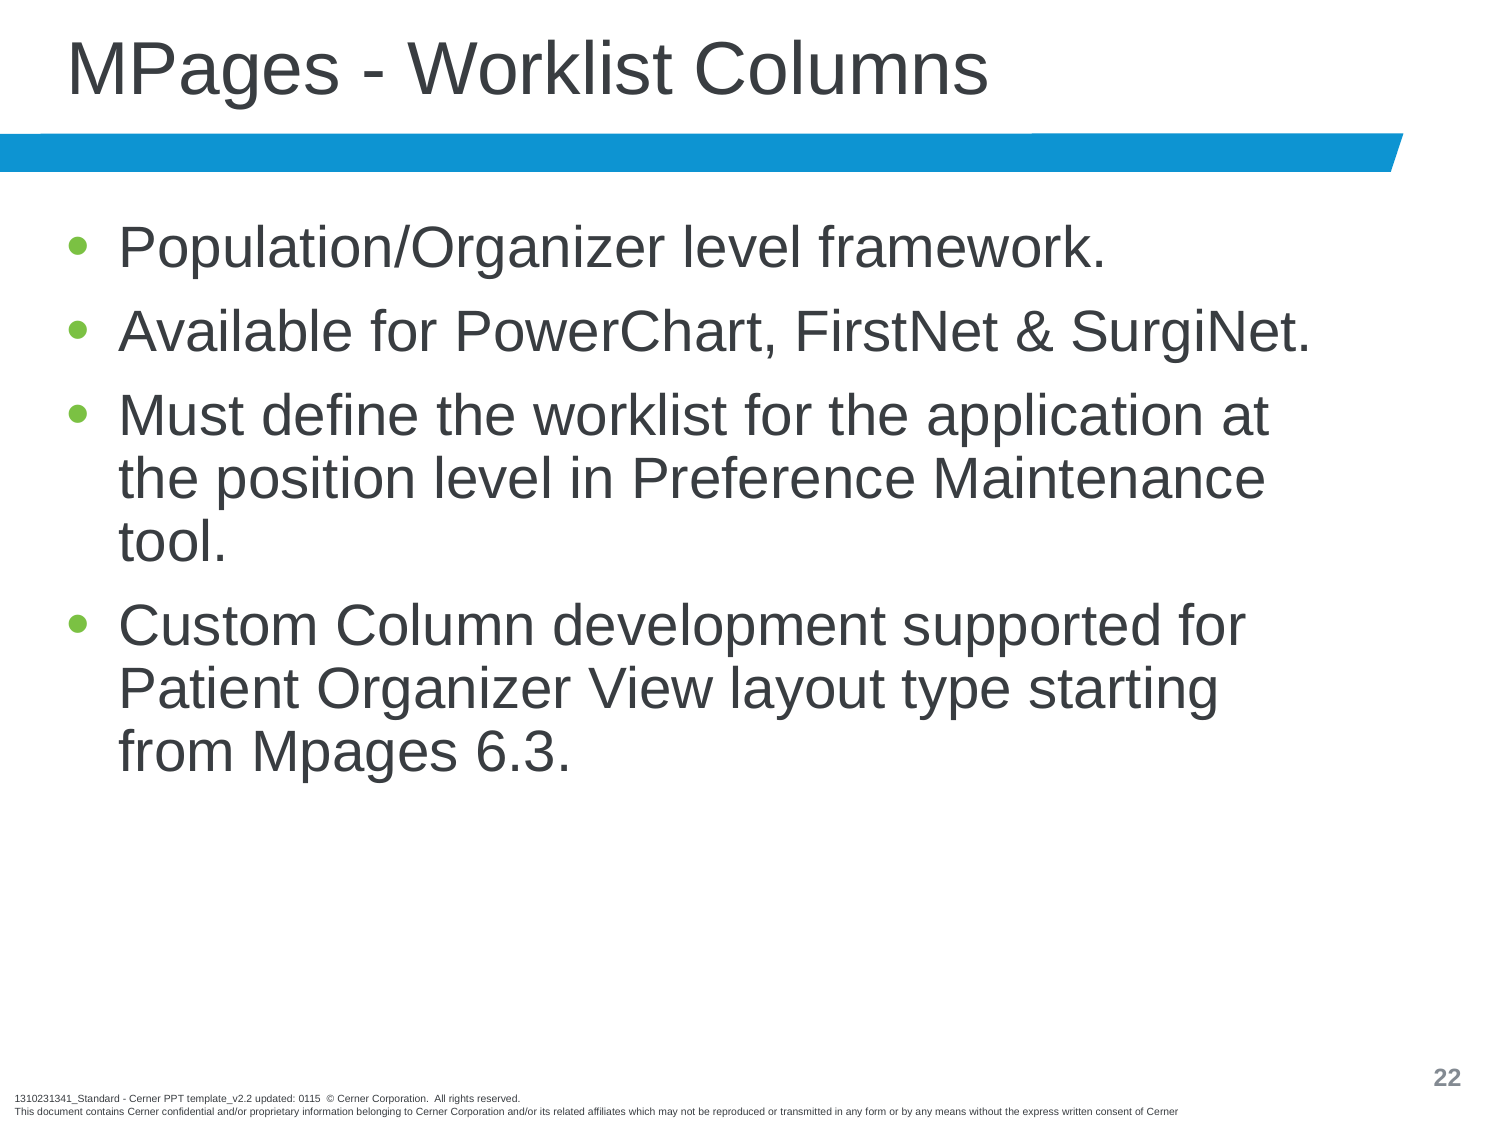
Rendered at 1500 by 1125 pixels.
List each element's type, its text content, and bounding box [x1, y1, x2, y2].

title MPages - Worklist Columns [51, 0, 1403, 142]
list Population/Organizer level framework. Available for PowerChart, FirstNet & SurgiNet. Must define the worklist for the application at the position level in Preference Maintenance tool. Custom Column development supported for Patient Organizer View layout type starting from Mpages 6.3. [51, 210, 1345, 953]
